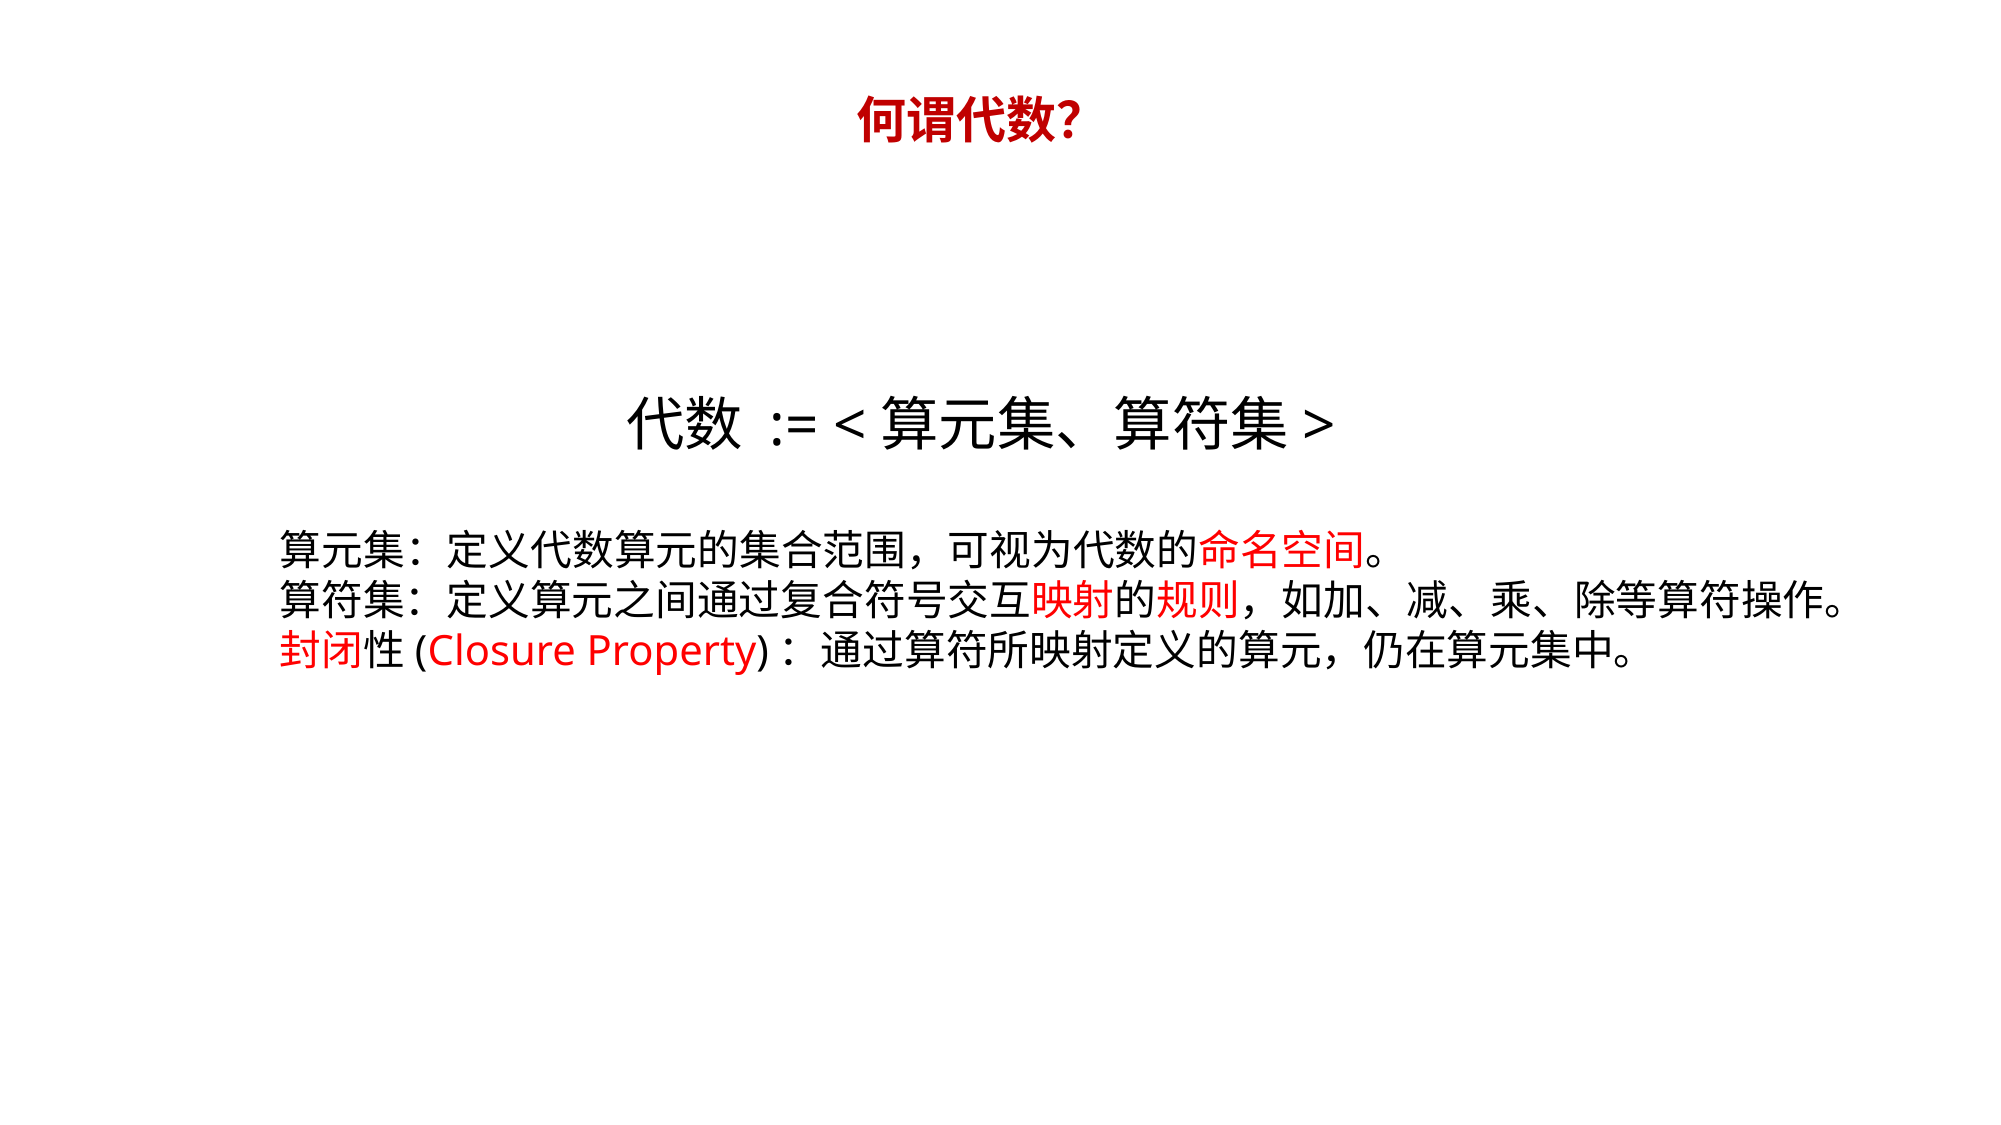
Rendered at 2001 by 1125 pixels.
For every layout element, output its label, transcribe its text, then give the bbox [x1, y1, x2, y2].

text_box 算元集：定义代数算元的集合范围，可视为代数的命名空间。 算符集：定义算元之间通过复合符号交互映射的规则，如加、减、乘、除等算符操作。 封闭性(Closure Property)：通过算符所映射定义的算元，仍在算元集中。 [265, 516, 1882, 682]
title 何谓代数？ [80, 84, 1882, 162]
text_box 代数 := <算元集、算符集> [611, 379, 1351, 465]
